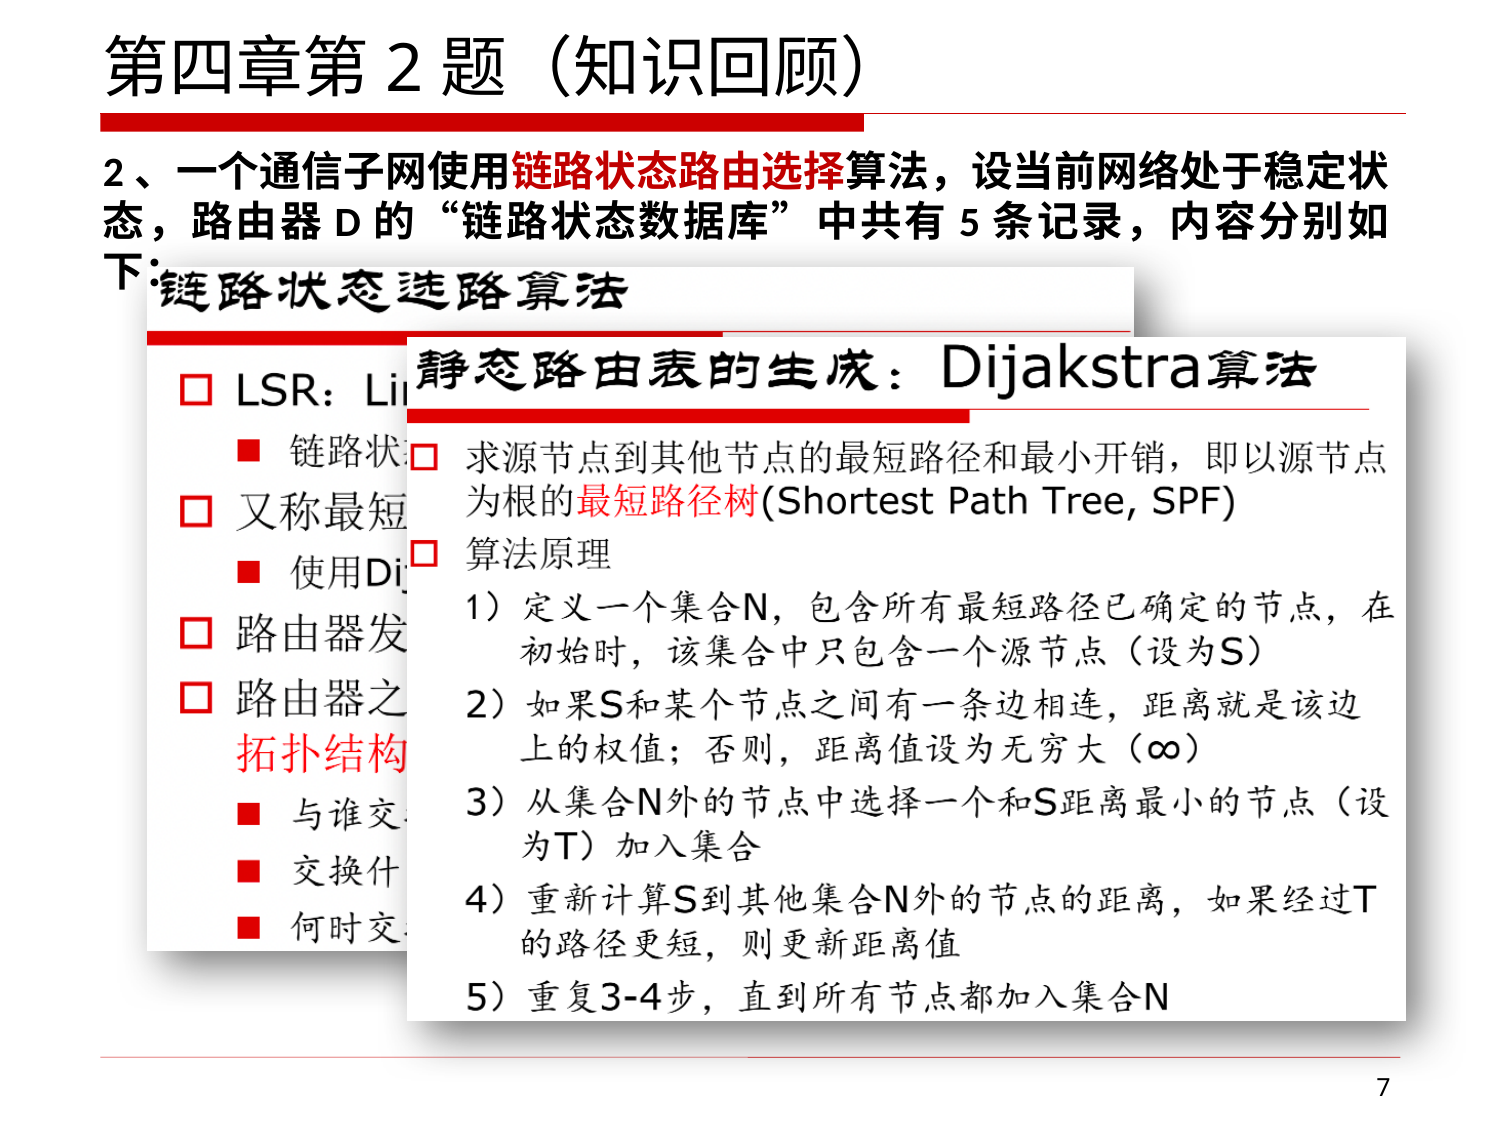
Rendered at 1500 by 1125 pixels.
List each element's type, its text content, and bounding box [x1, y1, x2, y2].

picture [147, 266, 1406, 1021]
slide_number 7 [1080, 1068, 1406, 1108]
text_box 2、一个通信子网使用链路状态路由选择算法，设当前网络处于稳定状态，路由器D的“链路状态数据库”中共有5条记录，内容分别如下： [88, 137, 1404, 364]
text_box 第四章第2题（知识回顾） [87, 17, 1494, 114]
